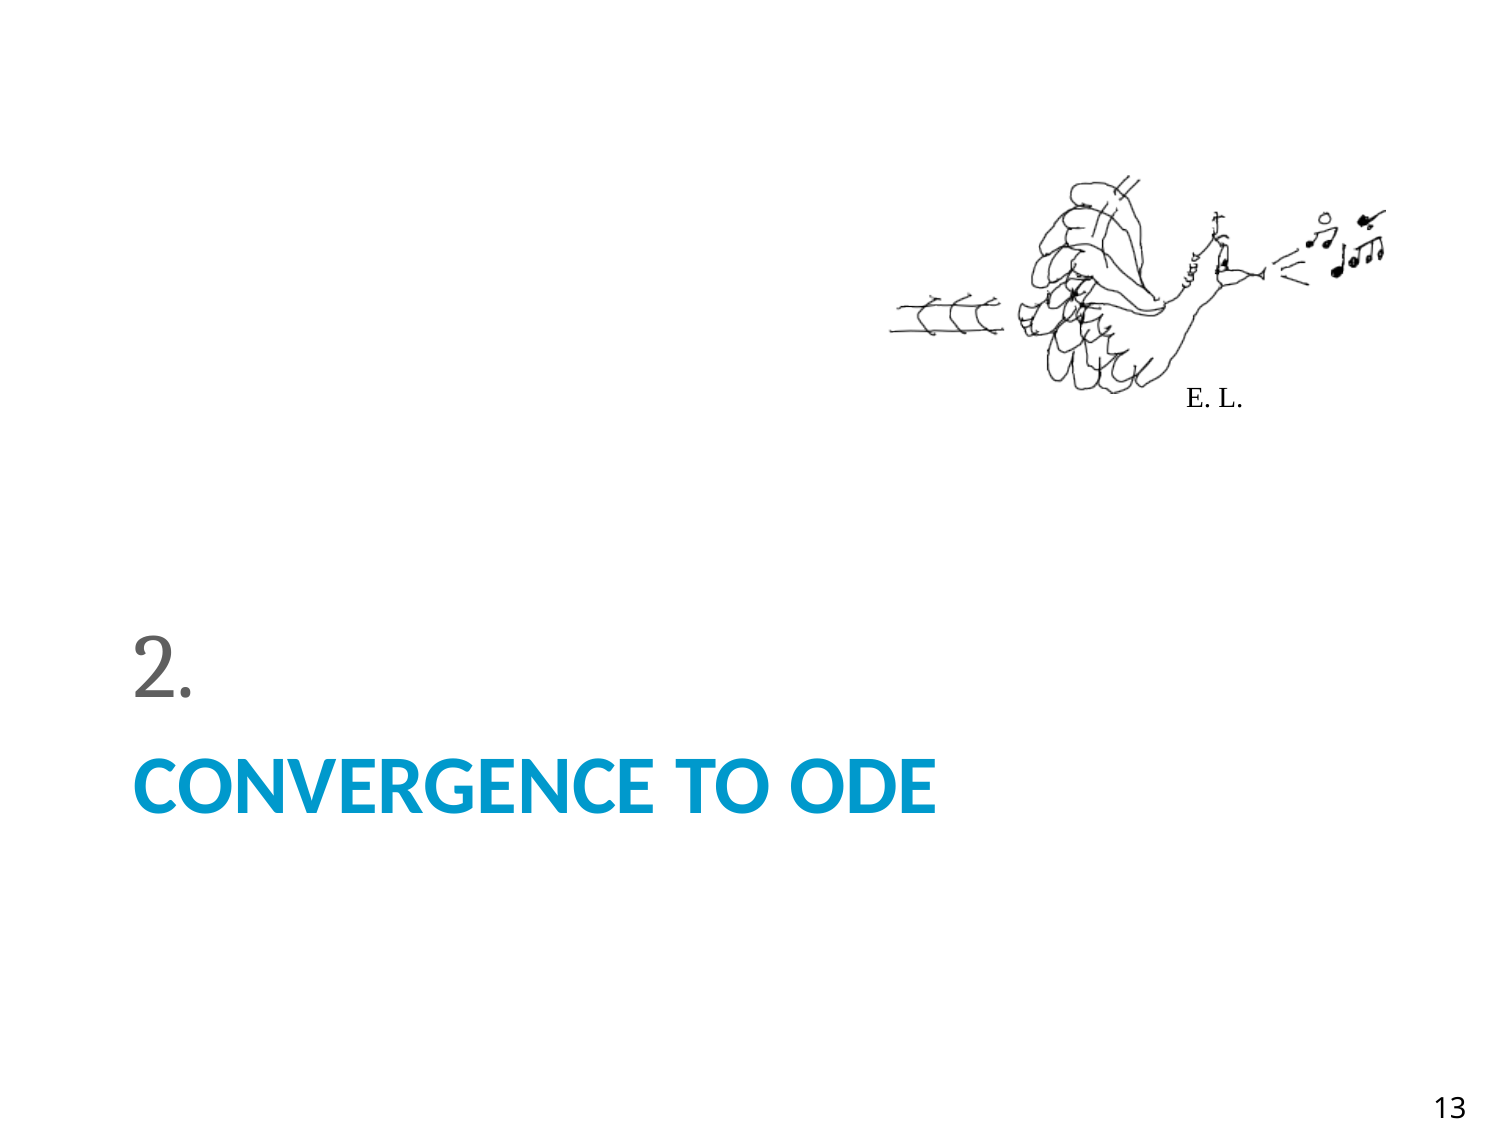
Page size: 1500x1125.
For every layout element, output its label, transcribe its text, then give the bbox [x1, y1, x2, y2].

title Convergence to ode [118, 724, 1394, 947]
footer 13 [1399, 1082, 1500, 1125]
list 2. [118, 476, 1394, 724]
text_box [887, 174, 1387, 421]
